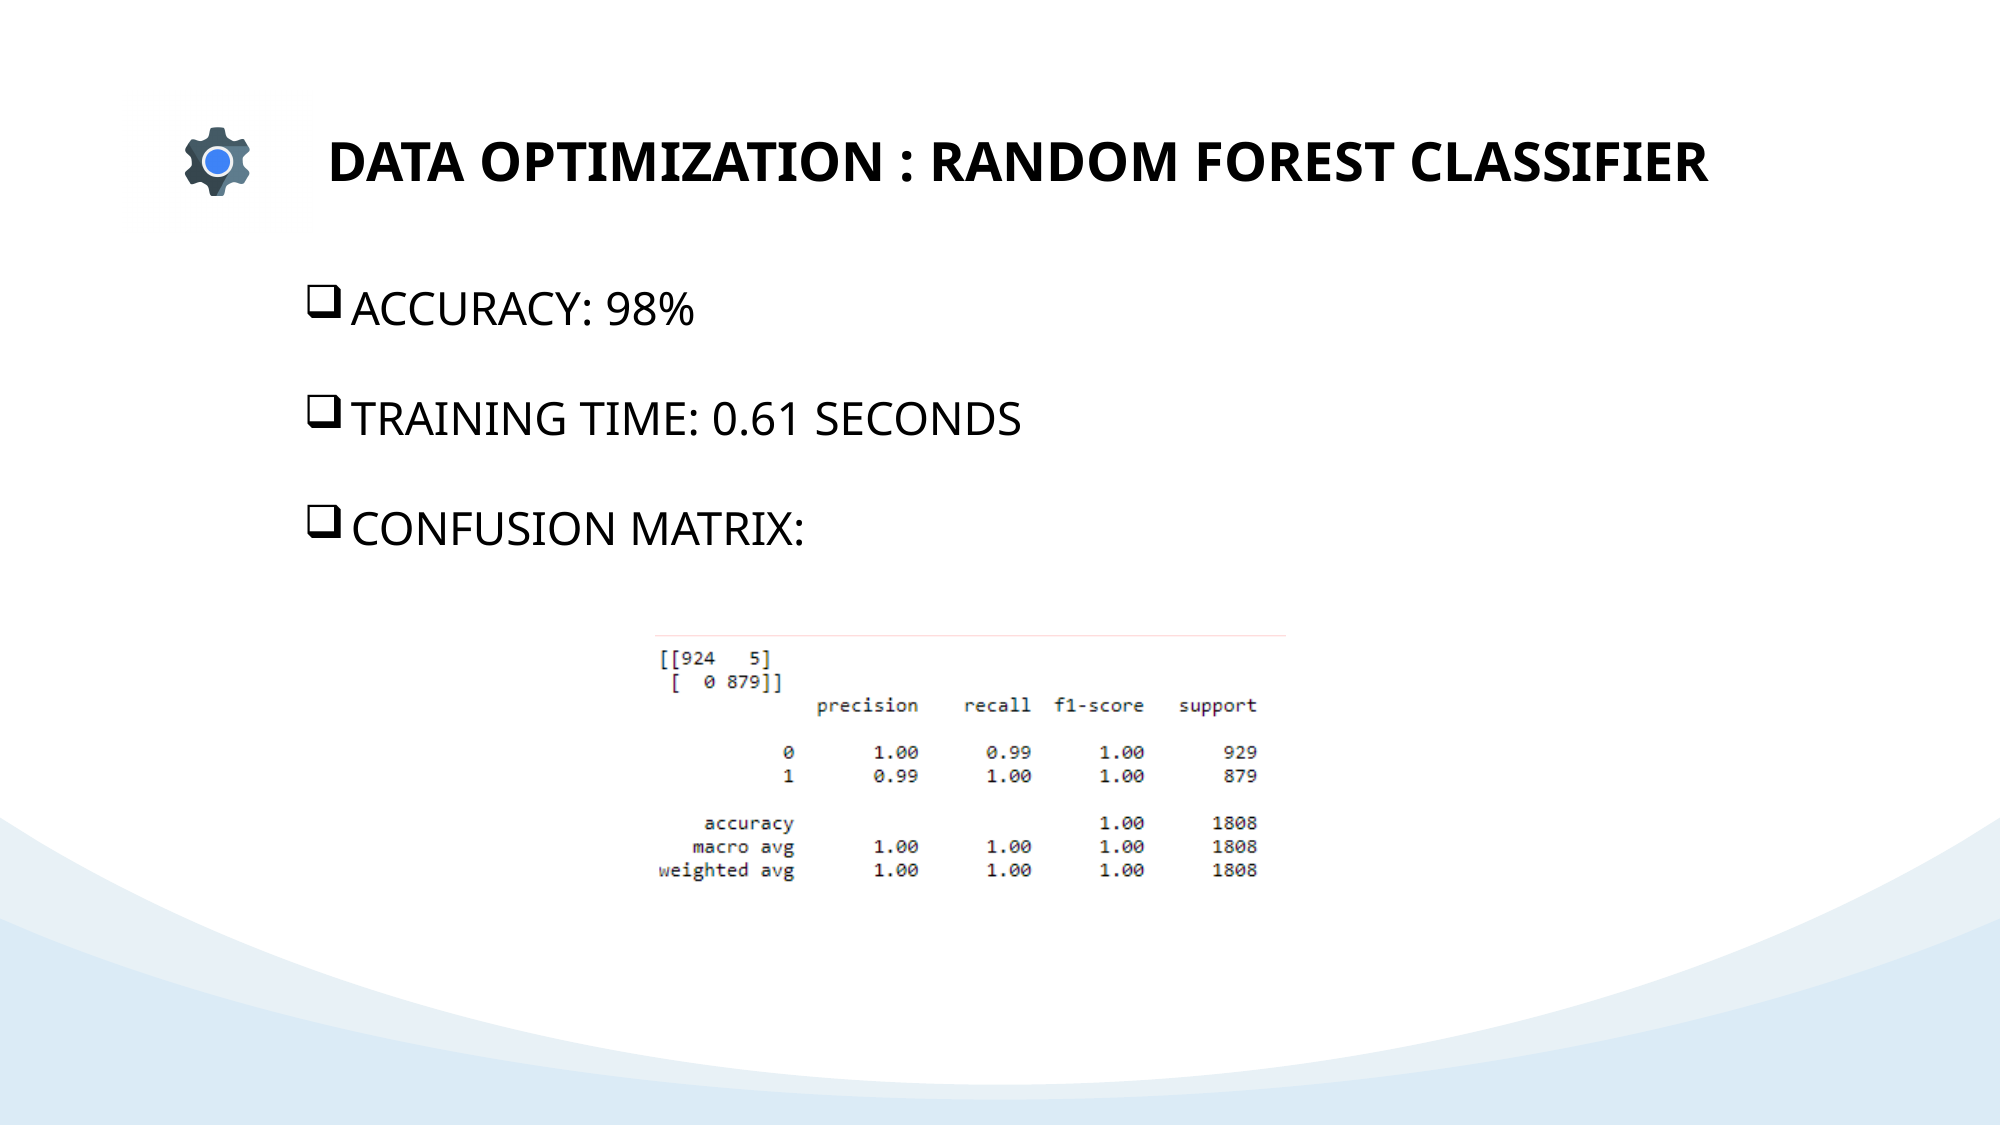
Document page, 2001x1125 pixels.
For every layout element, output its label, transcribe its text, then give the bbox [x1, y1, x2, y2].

picture [122, 90, 313, 234]
picture [655, 635, 1286, 919]
text_box ACCURACY: 98% TRAINING TIME: 0.61 SECONDS CONFUSION MATRIX: [289, 272, 1970, 672]
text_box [0, 817, 2000, 1125]
text_box DATA OPTIMIZATION : RANDOM FOREST CLASSIFIER [313, 127, 1844, 201]
